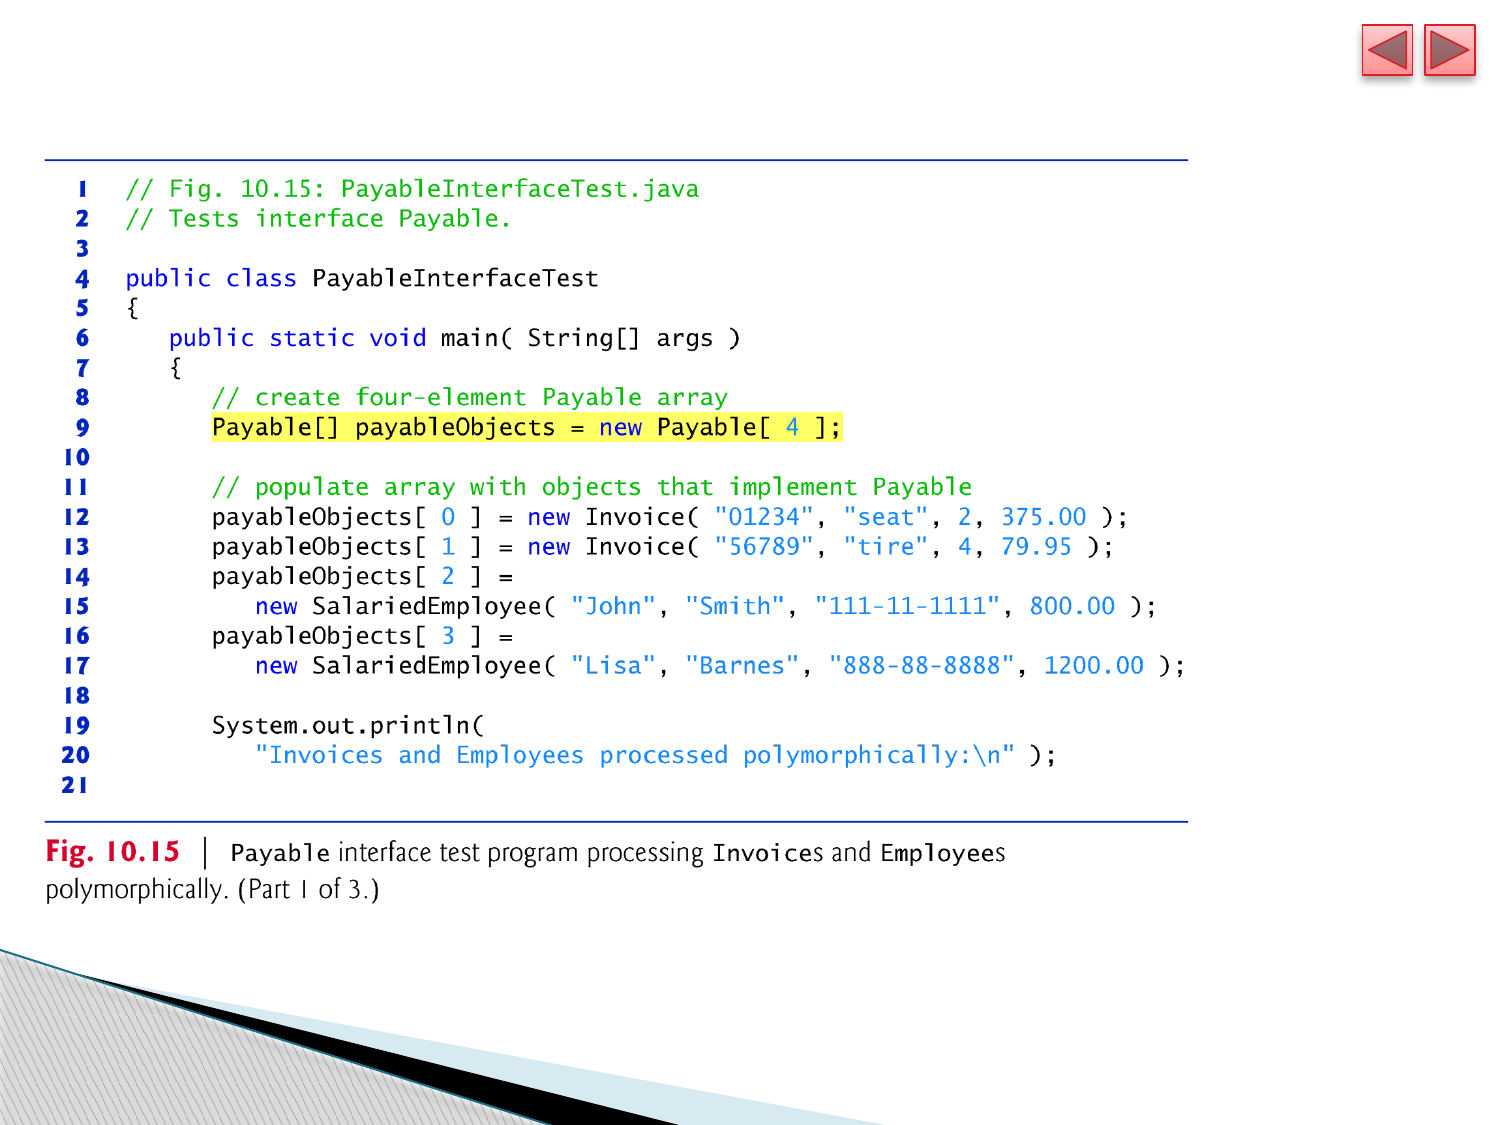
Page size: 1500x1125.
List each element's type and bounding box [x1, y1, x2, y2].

picture [0, 106, 1500, 1018]
